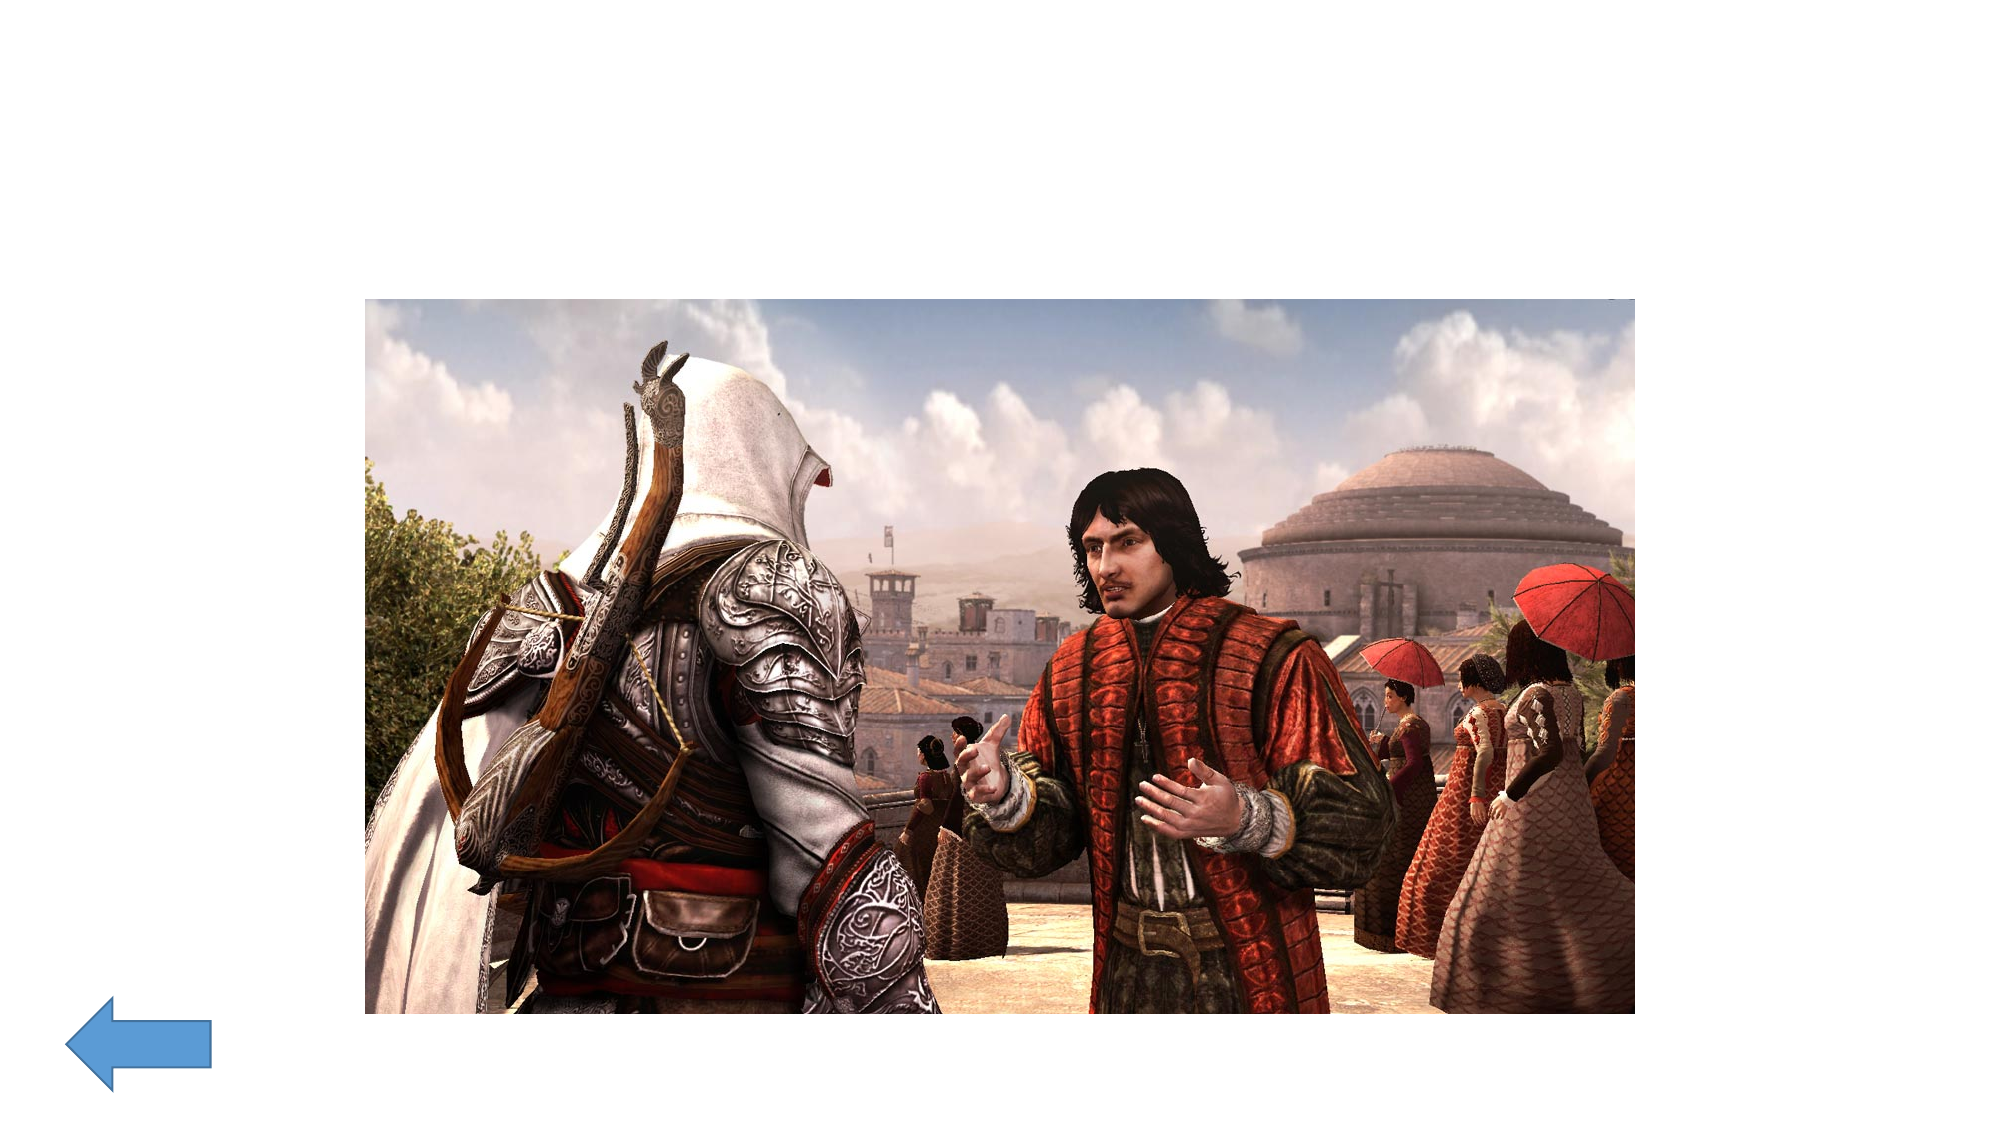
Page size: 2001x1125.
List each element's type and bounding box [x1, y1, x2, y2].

list [365, 299, 1635, 1014]
text_box [64, 995, 212, 1093]
